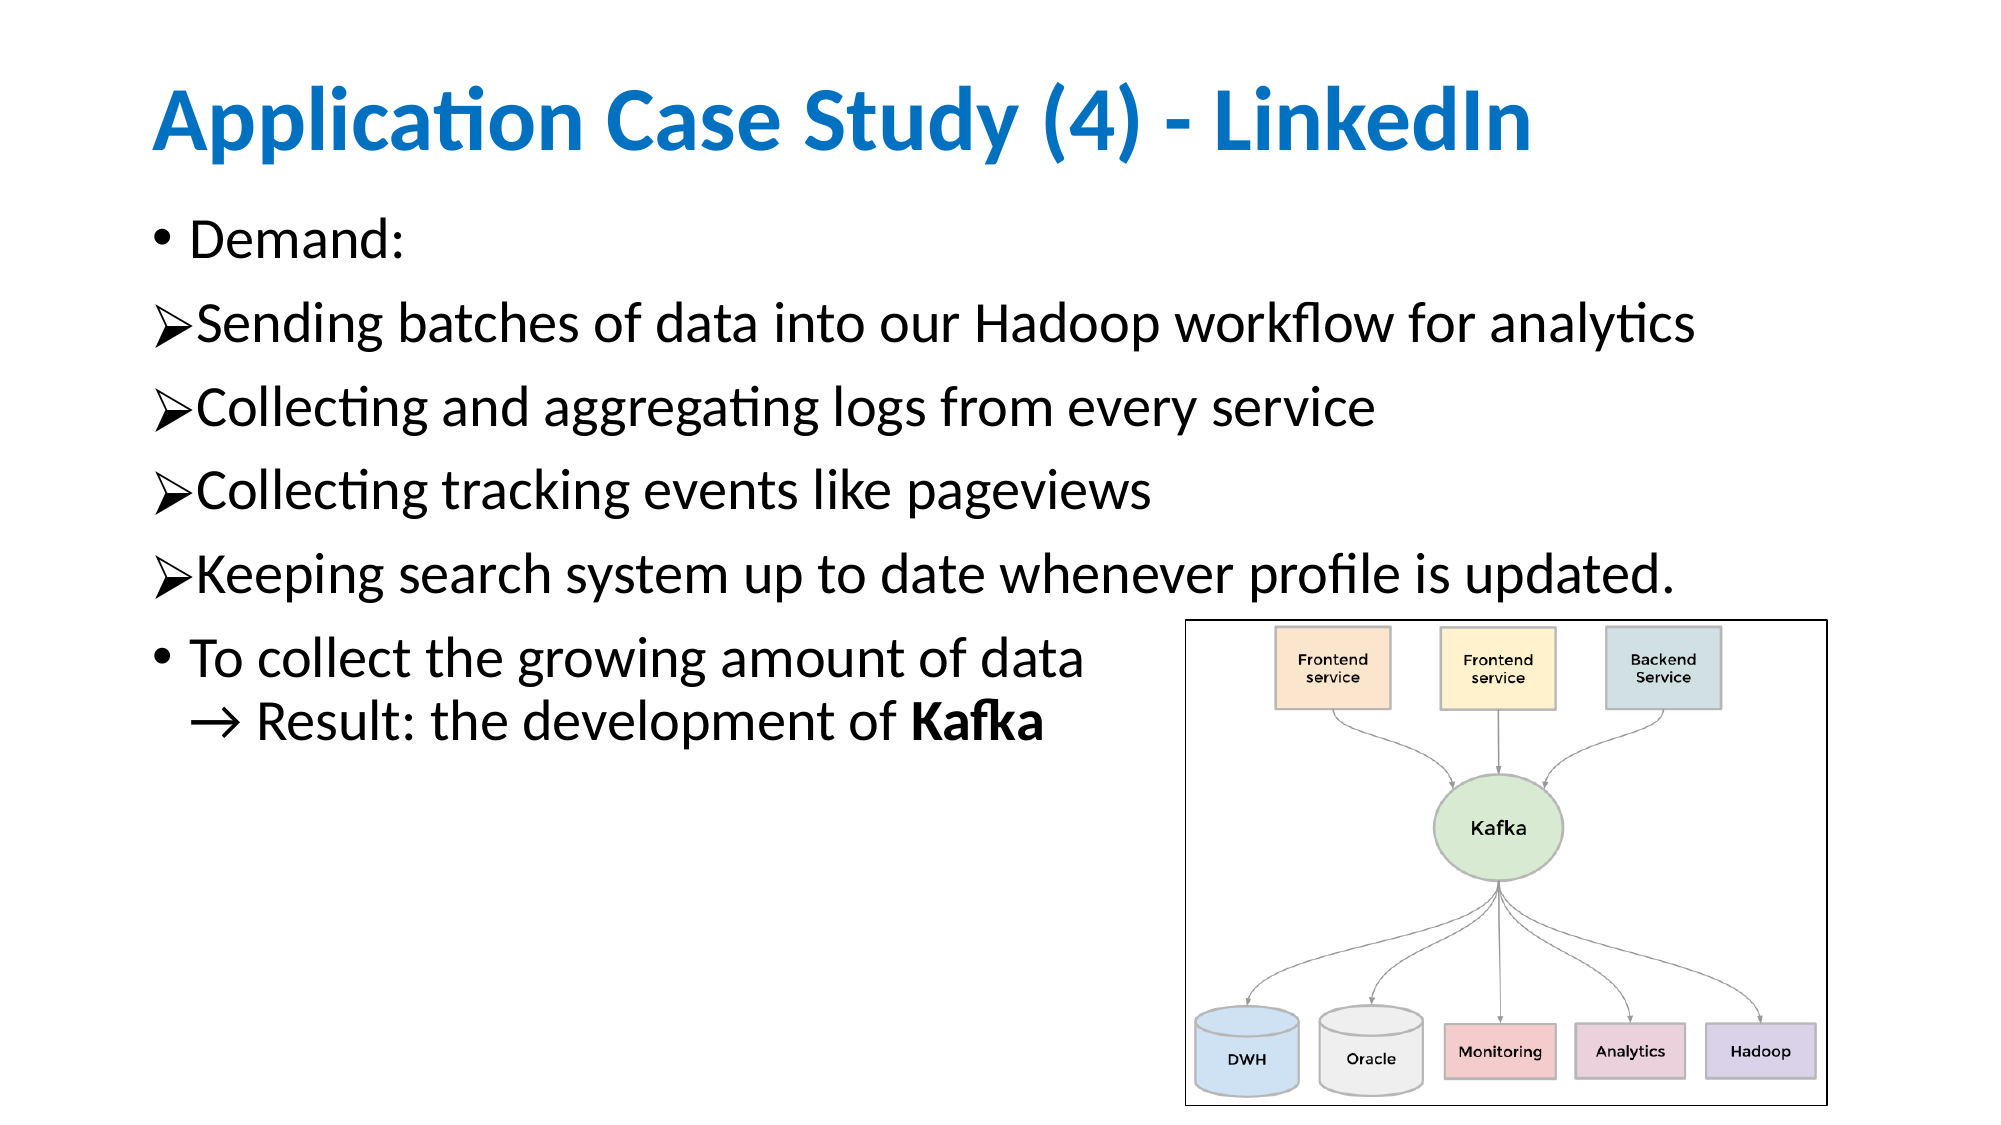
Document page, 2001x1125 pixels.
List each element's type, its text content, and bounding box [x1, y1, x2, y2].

title Application Case Study (4) - LinkedIn [137, 12, 1863, 201]
list Demand: Sending batches of data into our Hadoop workflow for analytics Collecting and aggregating logs from every service Collecting tracking events like pageviews Keeping search system up to date whenever profile is updated. To collect the growing amount of data → Result: the development of Kafka [137, 201, 1863, 1077]
picture [1185, 620, 1827, 1106]
